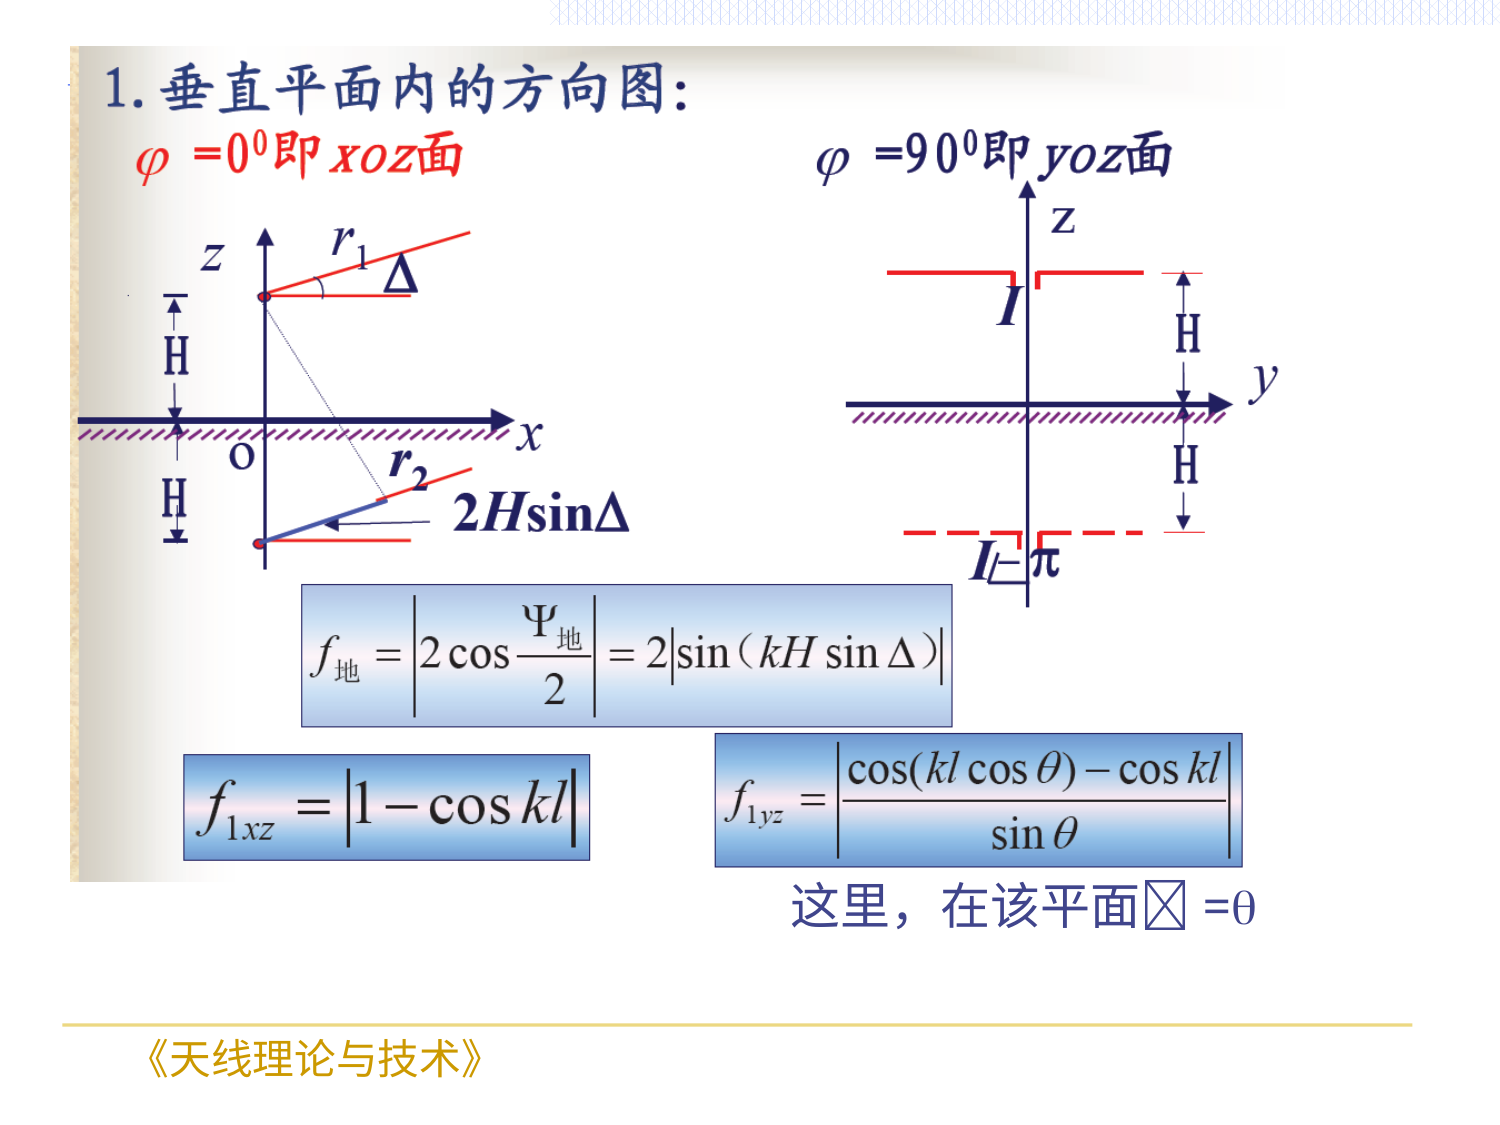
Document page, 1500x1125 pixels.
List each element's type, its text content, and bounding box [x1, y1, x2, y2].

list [70, 46, 1285, 882]
text_box 这里，在该平面= [775, 882, 1273, 943]
